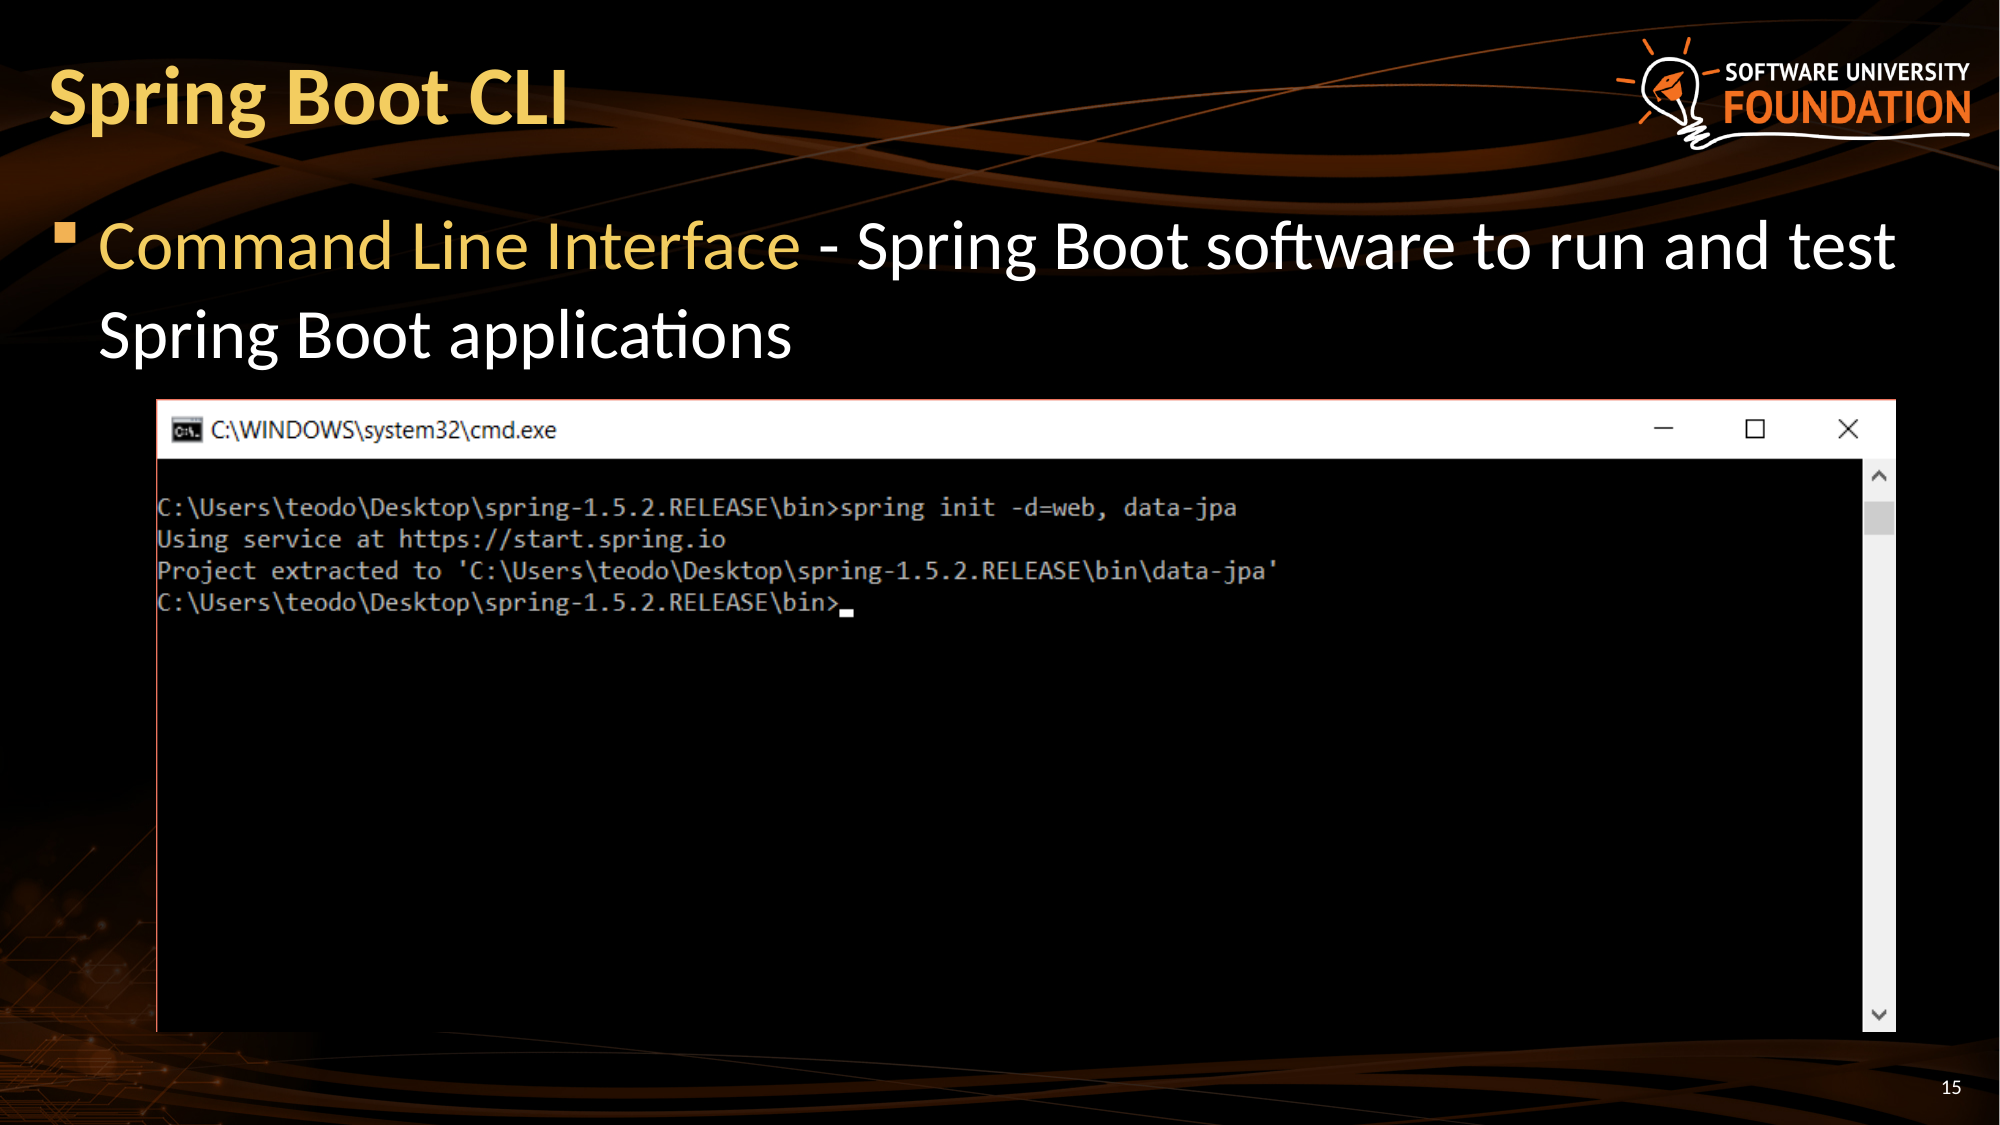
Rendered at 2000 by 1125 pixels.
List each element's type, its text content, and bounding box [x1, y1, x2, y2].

title Spring Boot CLI [30, 6, 1602, 189]
picture [0, 0, 2000, 1125]
list Command Line Interface - Spring Boot software to run and test Spring Boot applications [31, 188, 1968, 1103]
